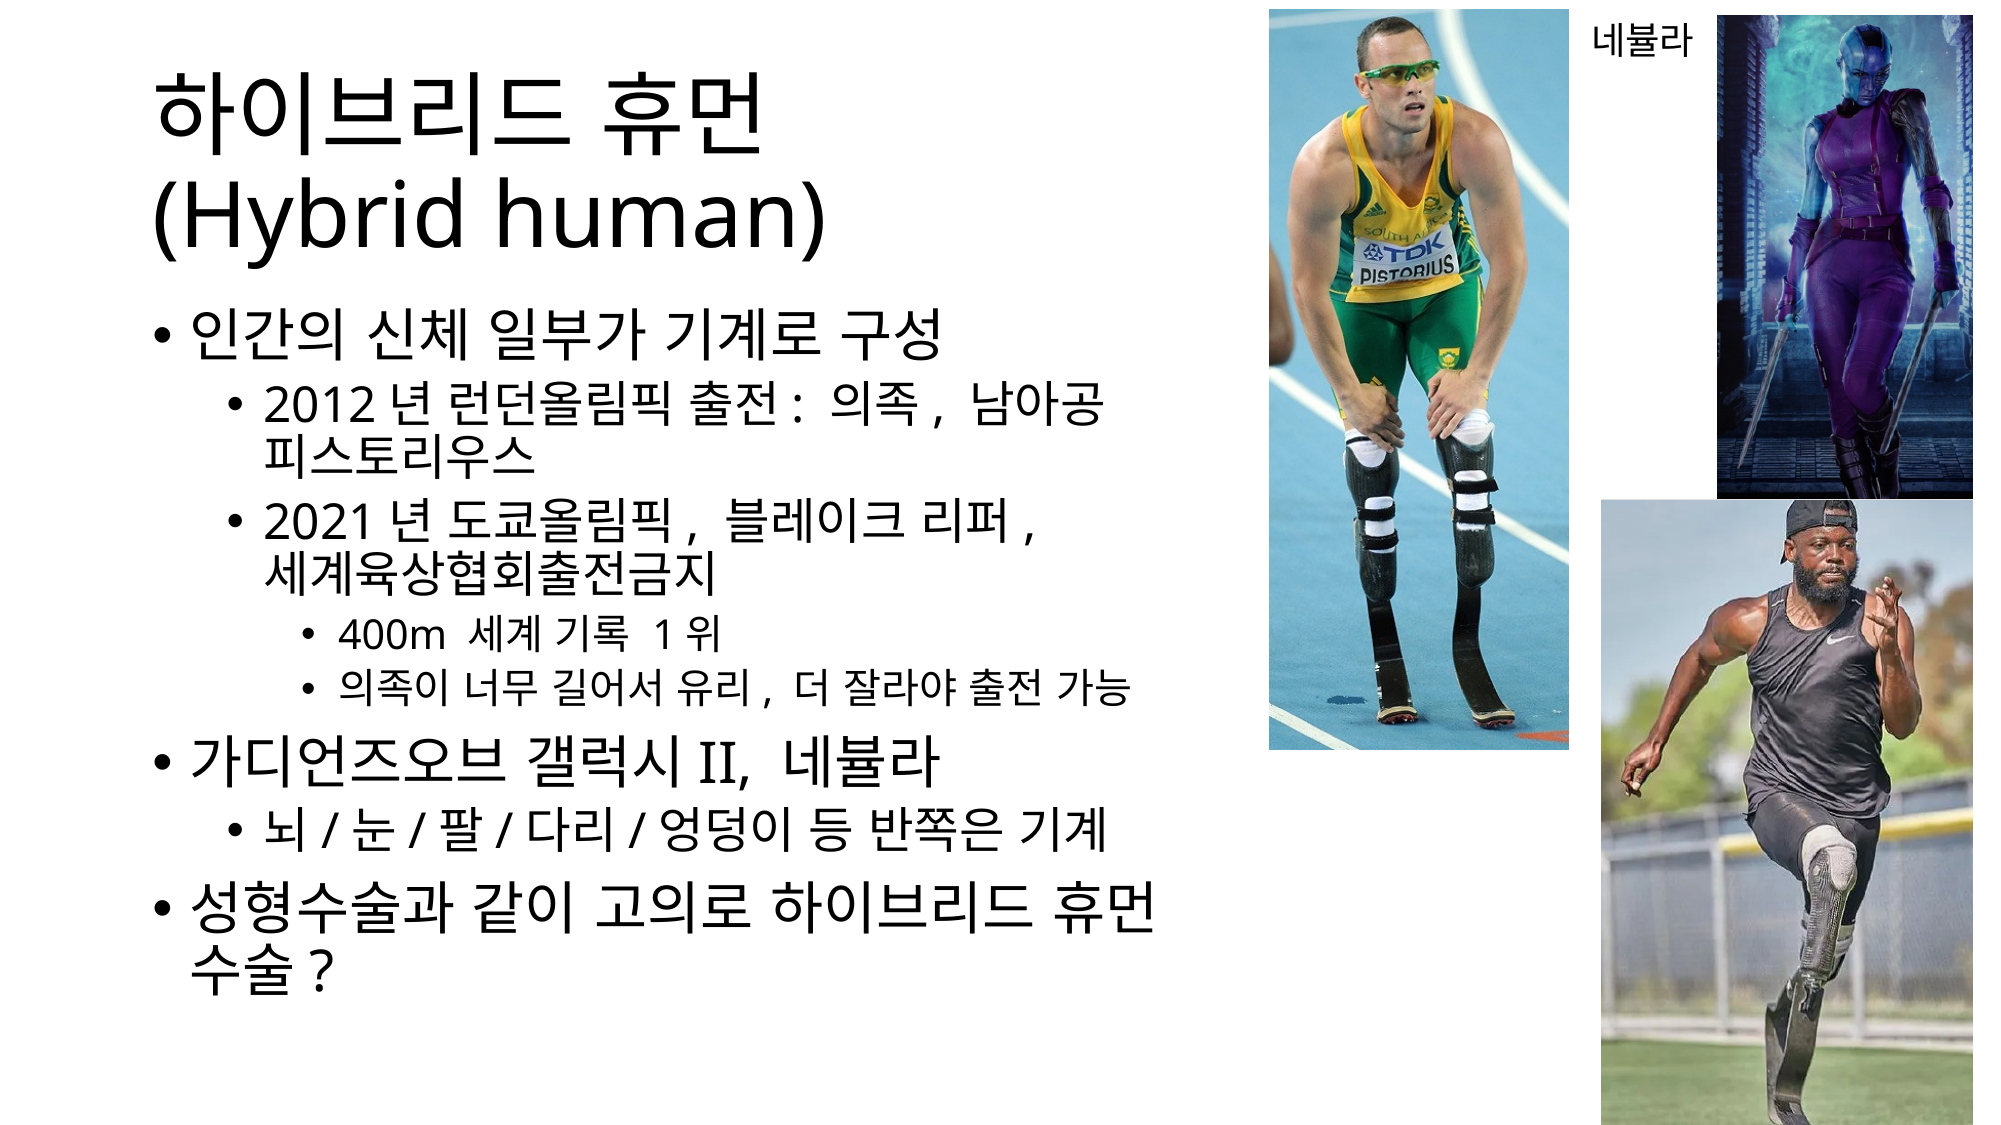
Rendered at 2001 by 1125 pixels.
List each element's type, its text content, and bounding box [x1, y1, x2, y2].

list 인간의 신체 일부가 기계로 구성 2012년 런던올림픽 출전: 의족, 남아공 피스토리우스 2021년 도쿄올림픽, 블레이크 리퍼, 세계육상협회출전금지 400m 세계 기록 1위 의족이 너무 길어서 유리, 더 잘라야 출전 가능 가디언즈오브 갤럭시II, 네뷸라 뇌/눈/팔/다리/엉덩이 등 반쪽은 기계 성형수술과 같이 고의로 하이브리드 휴먼 수술? [137, 299, 1267, 1014]
picture [1601, 15, 1973, 1125]
text_box 네뷸라 [1576, 9, 1710, 70]
picture [1269, 9, 1569, 750]
title 하이브리드 휴먼(Hybrid human) [137, 59, 1023, 278]
